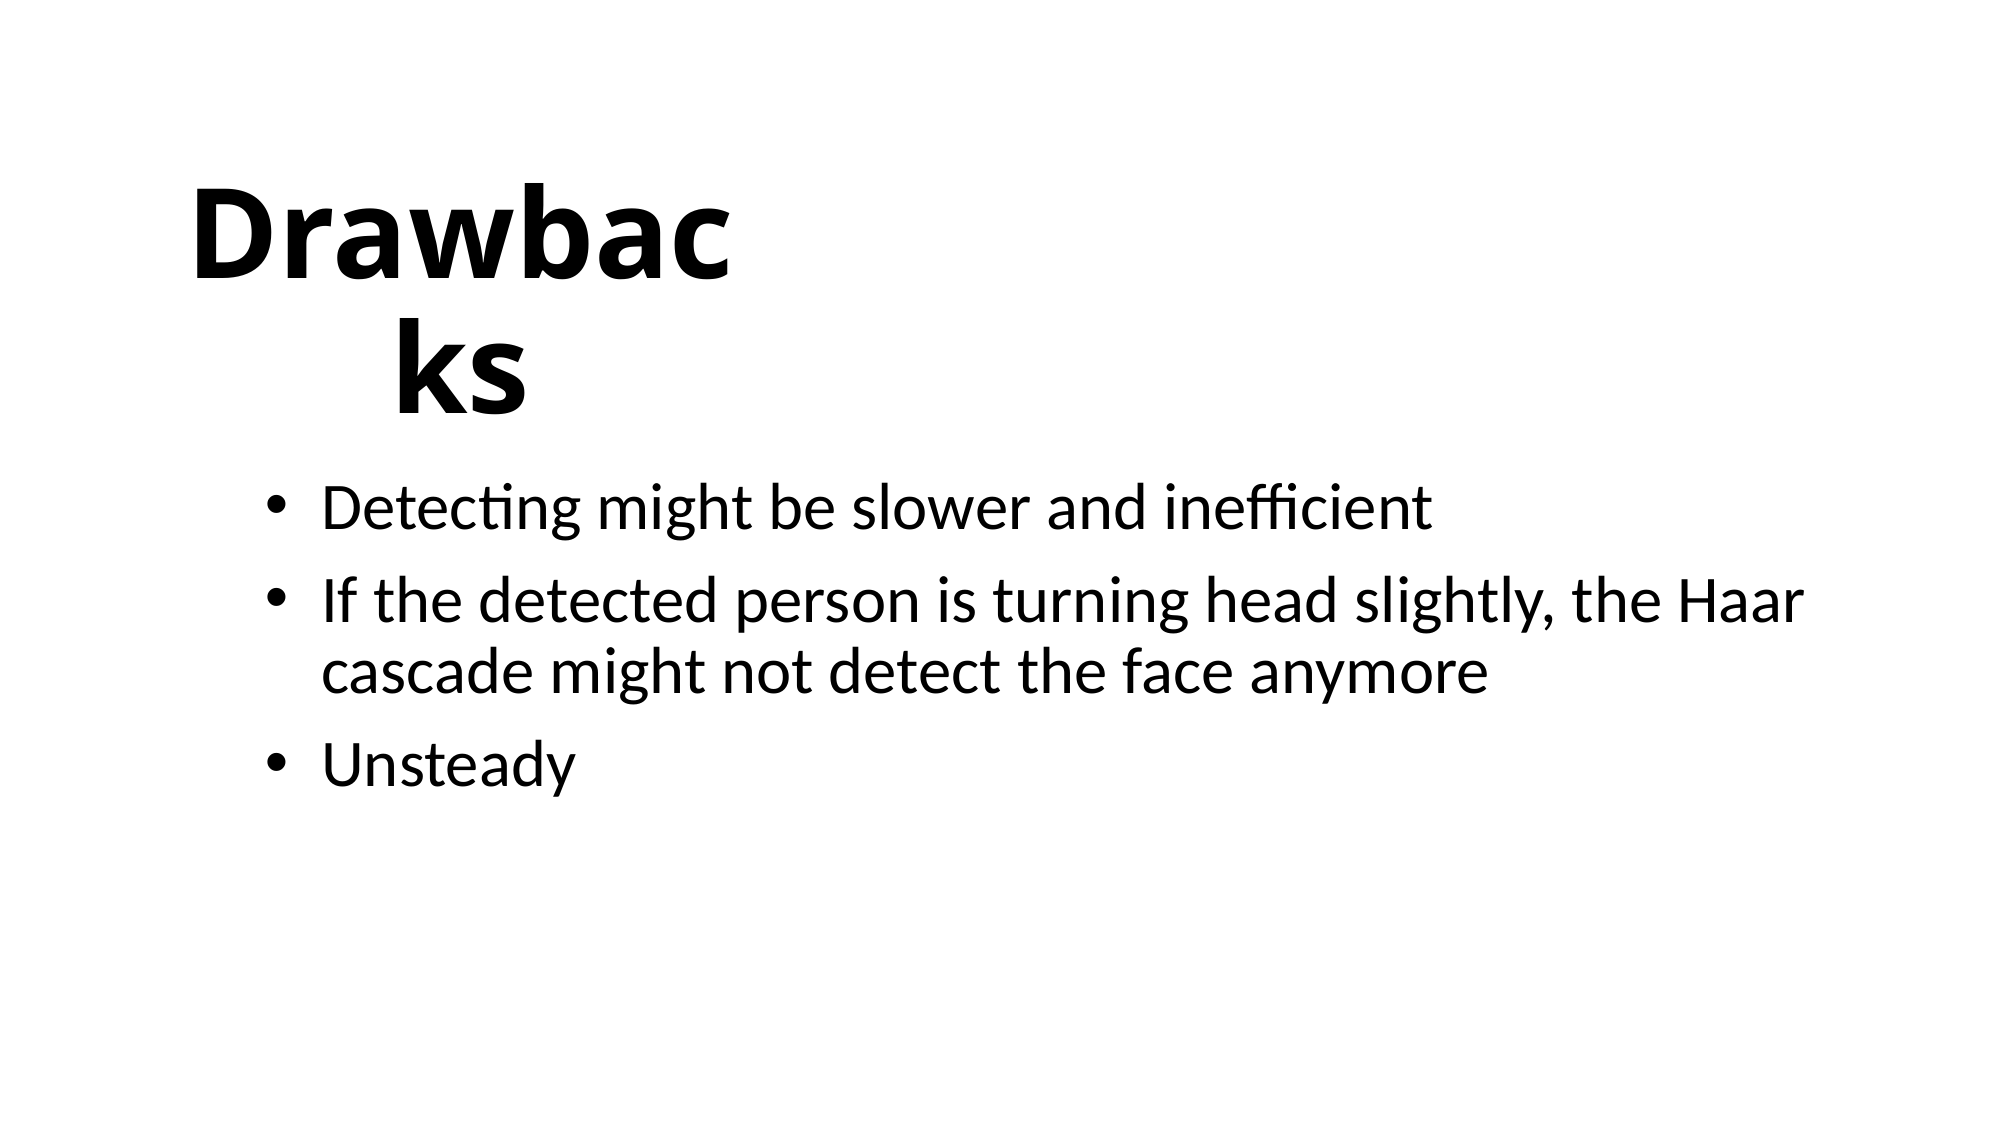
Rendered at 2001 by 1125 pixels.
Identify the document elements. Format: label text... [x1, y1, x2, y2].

title Drawbacks [170, 289, 750, 448]
subtitle Detecting might be slower and inefficient If the detected person is turning head slightly, the Haar cascade might not detect the face anymore Unsteady [249, 464, 1871, 815]
